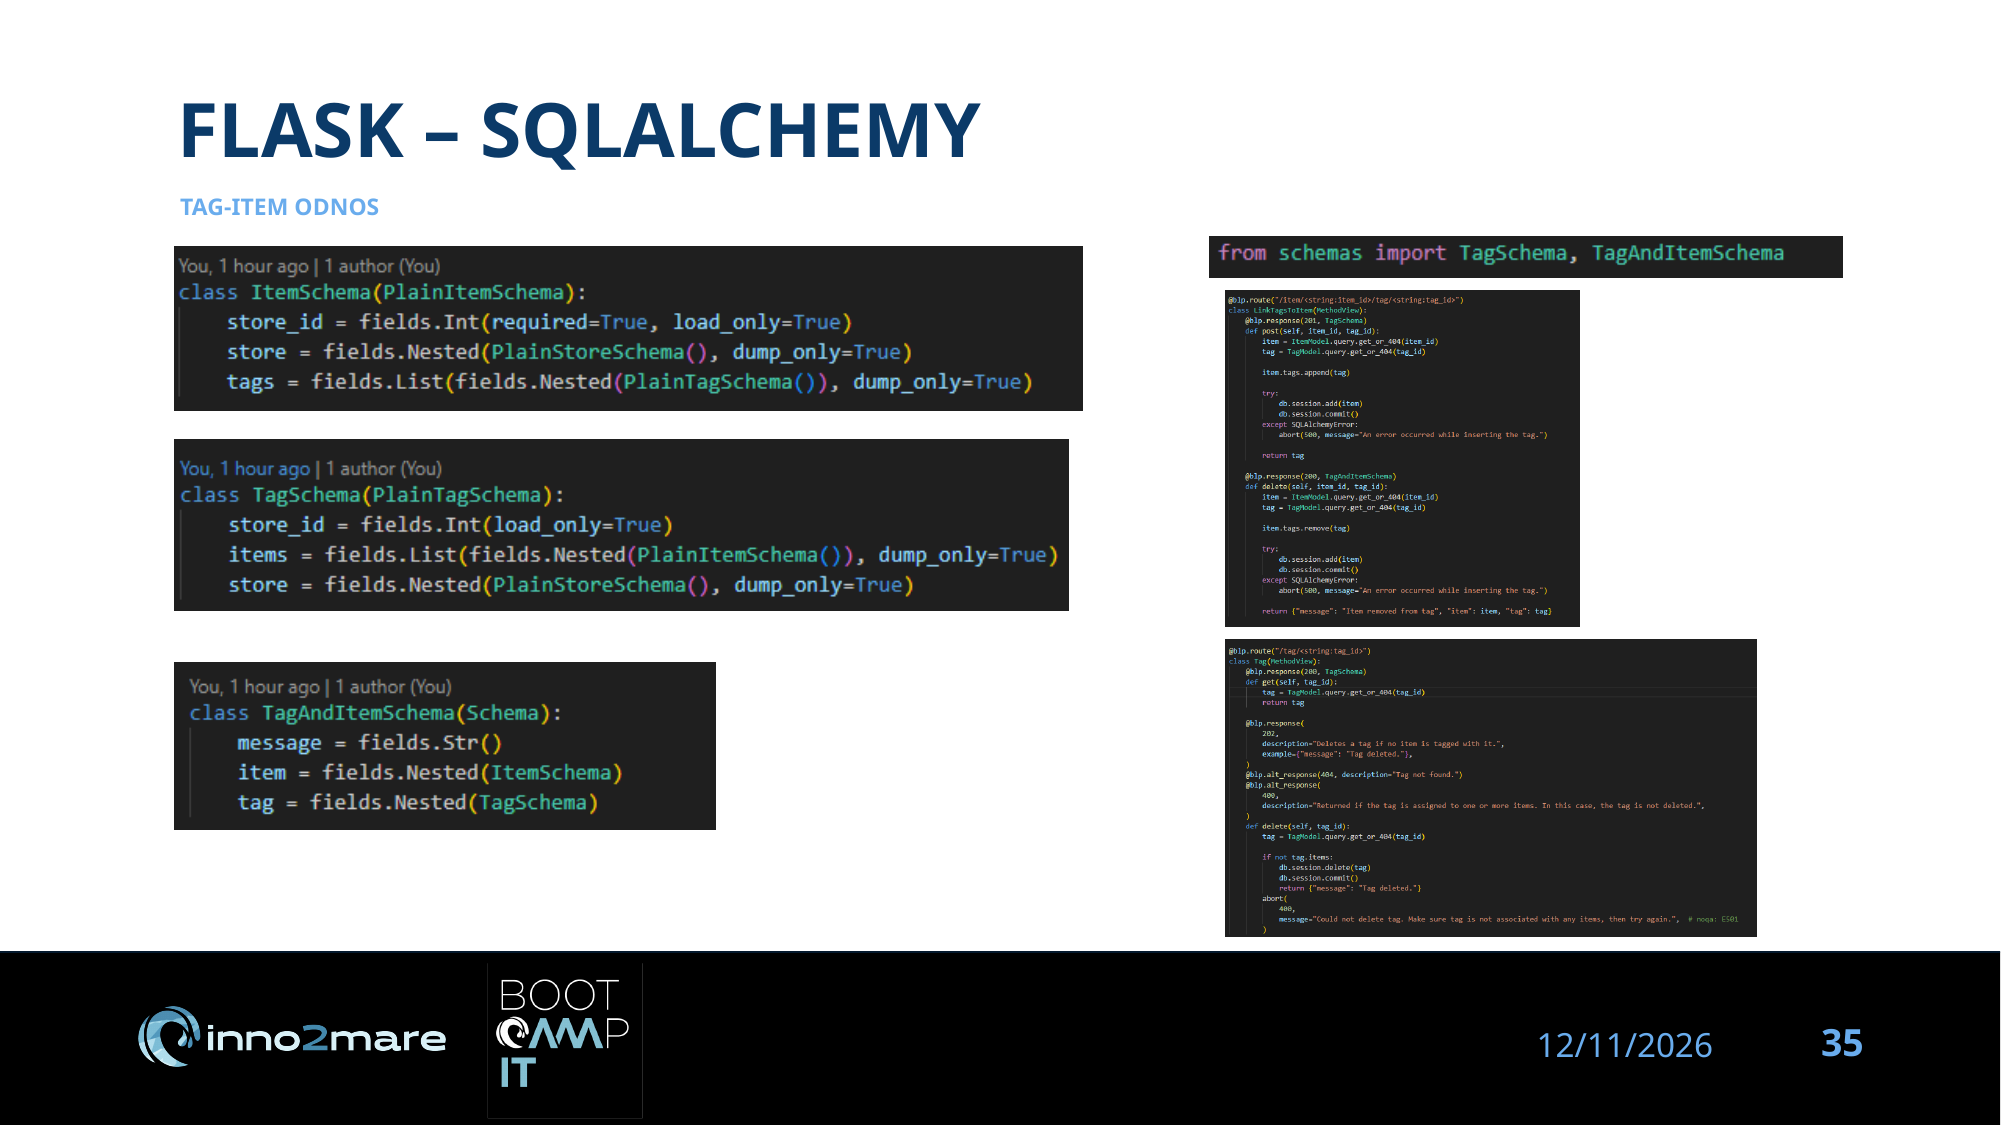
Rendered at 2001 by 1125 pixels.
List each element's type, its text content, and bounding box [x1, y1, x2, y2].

picture [1225, 639, 1757, 937]
picture [138, 957, 690, 1124]
picture [1209, 236, 1843, 278]
picture [174, 439, 1069, 611]
text_box FLASK – SQLALCHEMY [162, 62, 1888, 203]
picture [174, 662, 716, 830]
picture [1225, 290, 1580, 627]
text_box TAG-ITEM ODNOS [162, 188, 1134, 227]
picture [174, 246, 1083, 411]
